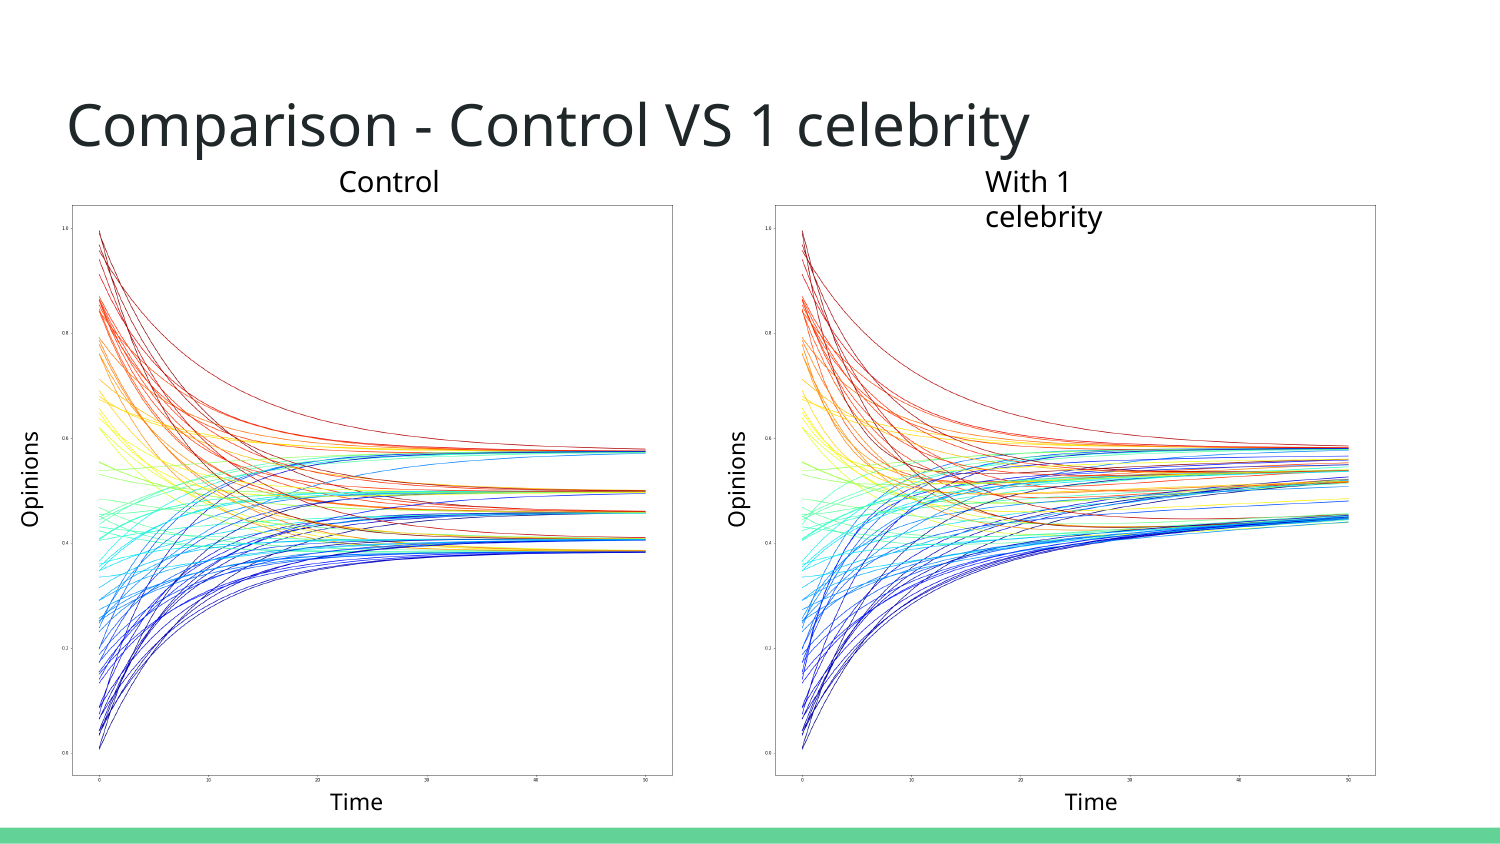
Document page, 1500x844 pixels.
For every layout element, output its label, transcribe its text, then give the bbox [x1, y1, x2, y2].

text_box With 1 celebrity [970, 148, 1212, 203]
text_box Time [1049, 791, 1147, 835]
text_box Opinions [0, 415, 54, 544]
title Comparison - Control VS 1 celebrity [51, 72, 1449, 167]
text_box Opinions [706, 415, 758, 544]
picture [763, 204, 1378, 783]
text_box Time [315, 793, 413, 835]
picture [59, 204, 675, 785]
text_box Control [323, 148, 462, 203]
